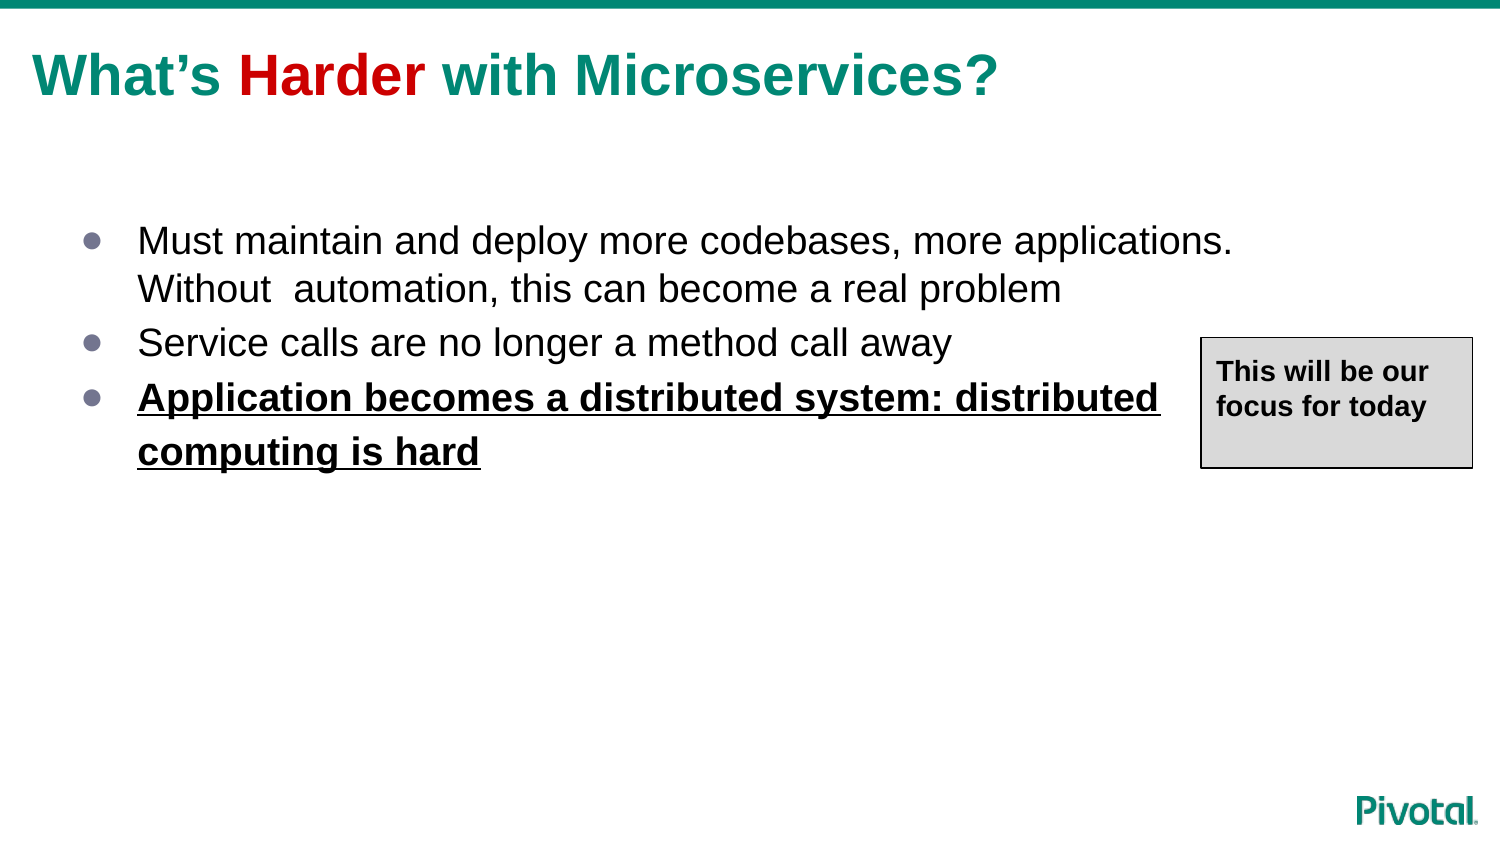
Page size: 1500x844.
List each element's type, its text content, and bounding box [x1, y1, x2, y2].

title What’s Harder with Microservices? [17, 27, 1500, 118]
list Must maintain and deploy more codebases, more applications. Without automation, this can become a real problem Service calls are no longer a method call away Application becomes a distributed system: distributed computing is hard [46, 198, 1256, 730]
picture [1357, 796, 1478, 825]
text_box This will be our focus for today [1201, 337, 1473, 469]
